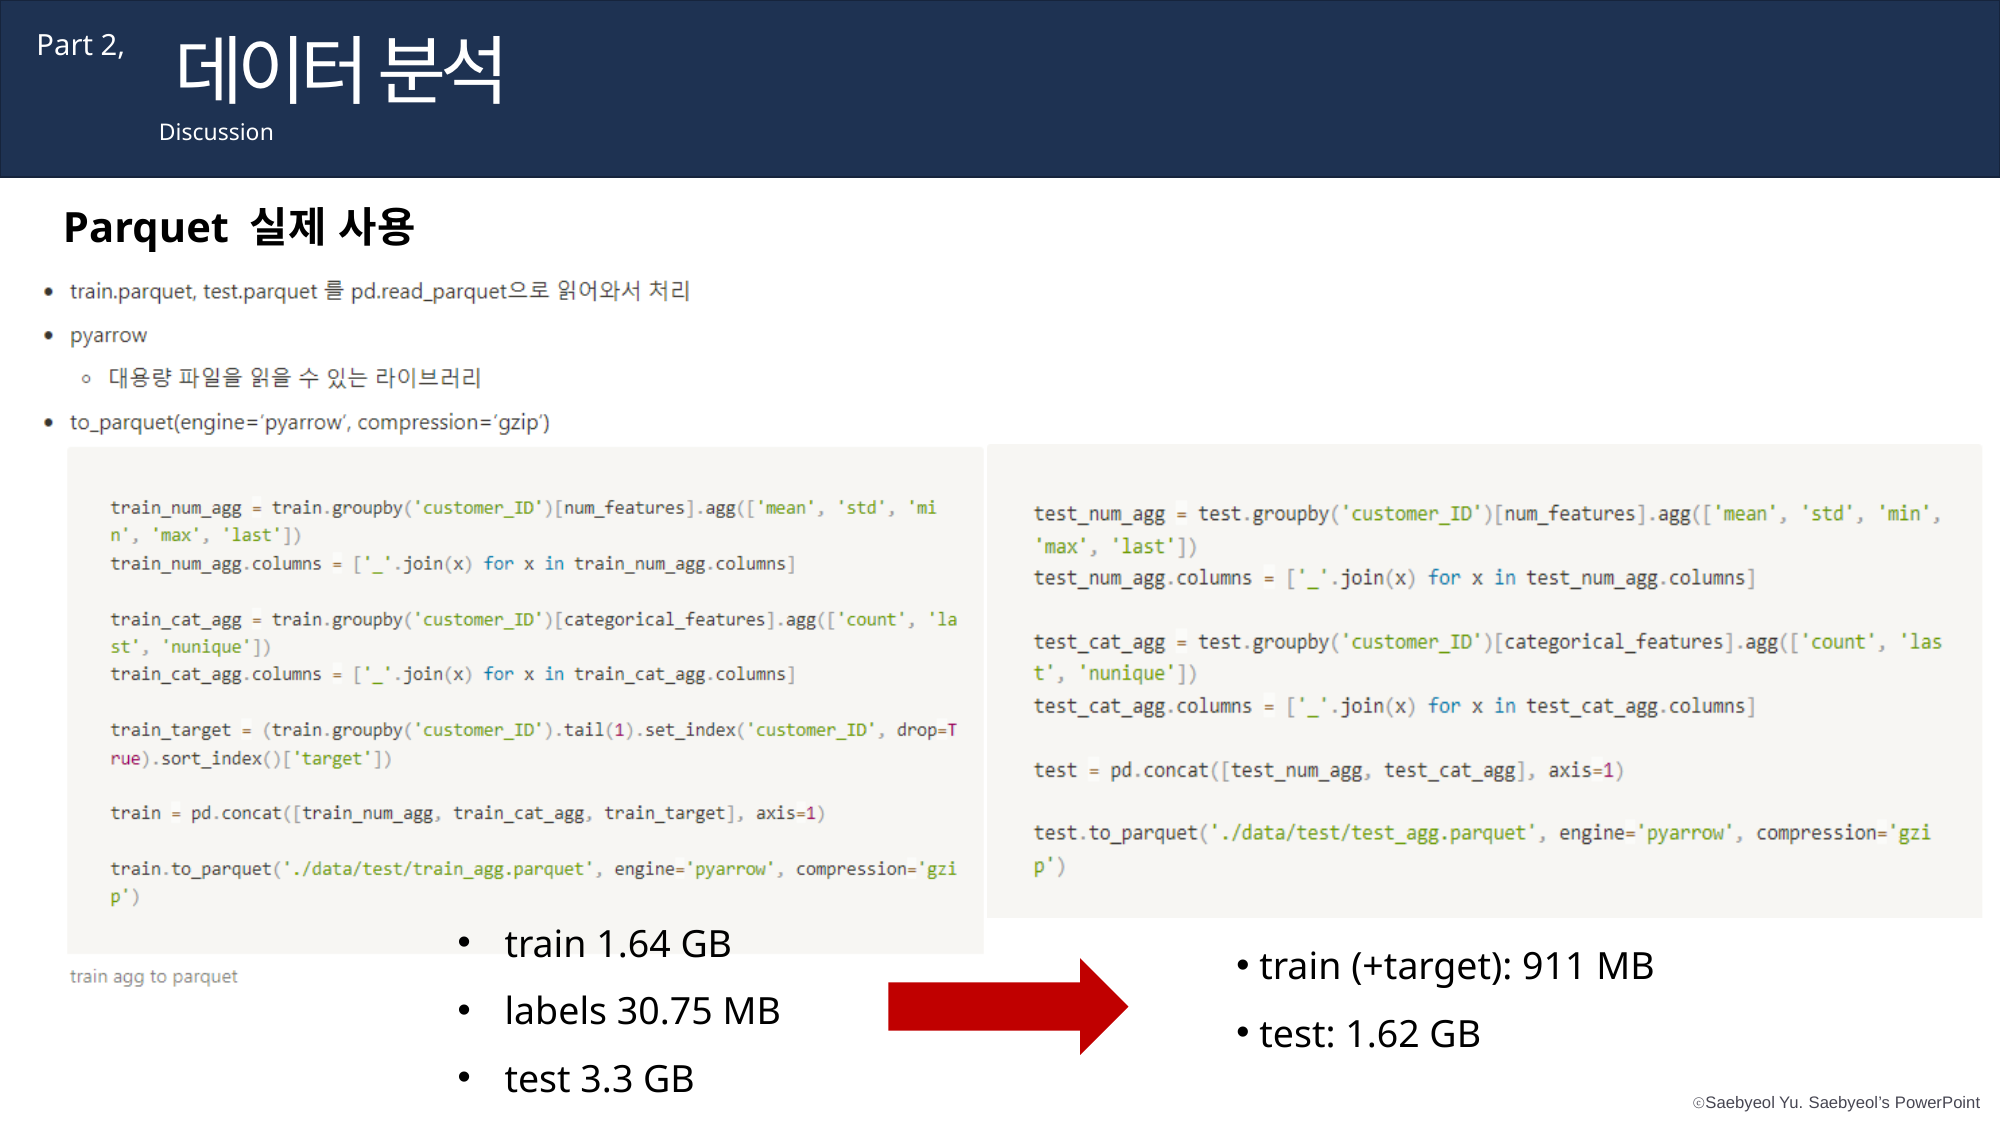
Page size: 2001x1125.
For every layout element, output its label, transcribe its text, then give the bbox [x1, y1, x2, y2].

text_box Parquet 실제 사용 [48, 193, 1061, 259]
text_box [0, 0, 2000, 178]
text_box Part 2, [21, 19, 148, 69]
picture [35, 270, 2000, 996]
text_box 데이터 분석 [160, 16, 525, 122]
text_box Discussion [144, 110, 289, 153]
text_box [887, 955, 1130, 1058]
text_box train (+target): 911 MB test: 1.62 GB [1221, 918, 1690, 1062]
text_box train 1.64 GB labels 30.75 MB test 3.3 GB [442, 996, 853, 1107]
